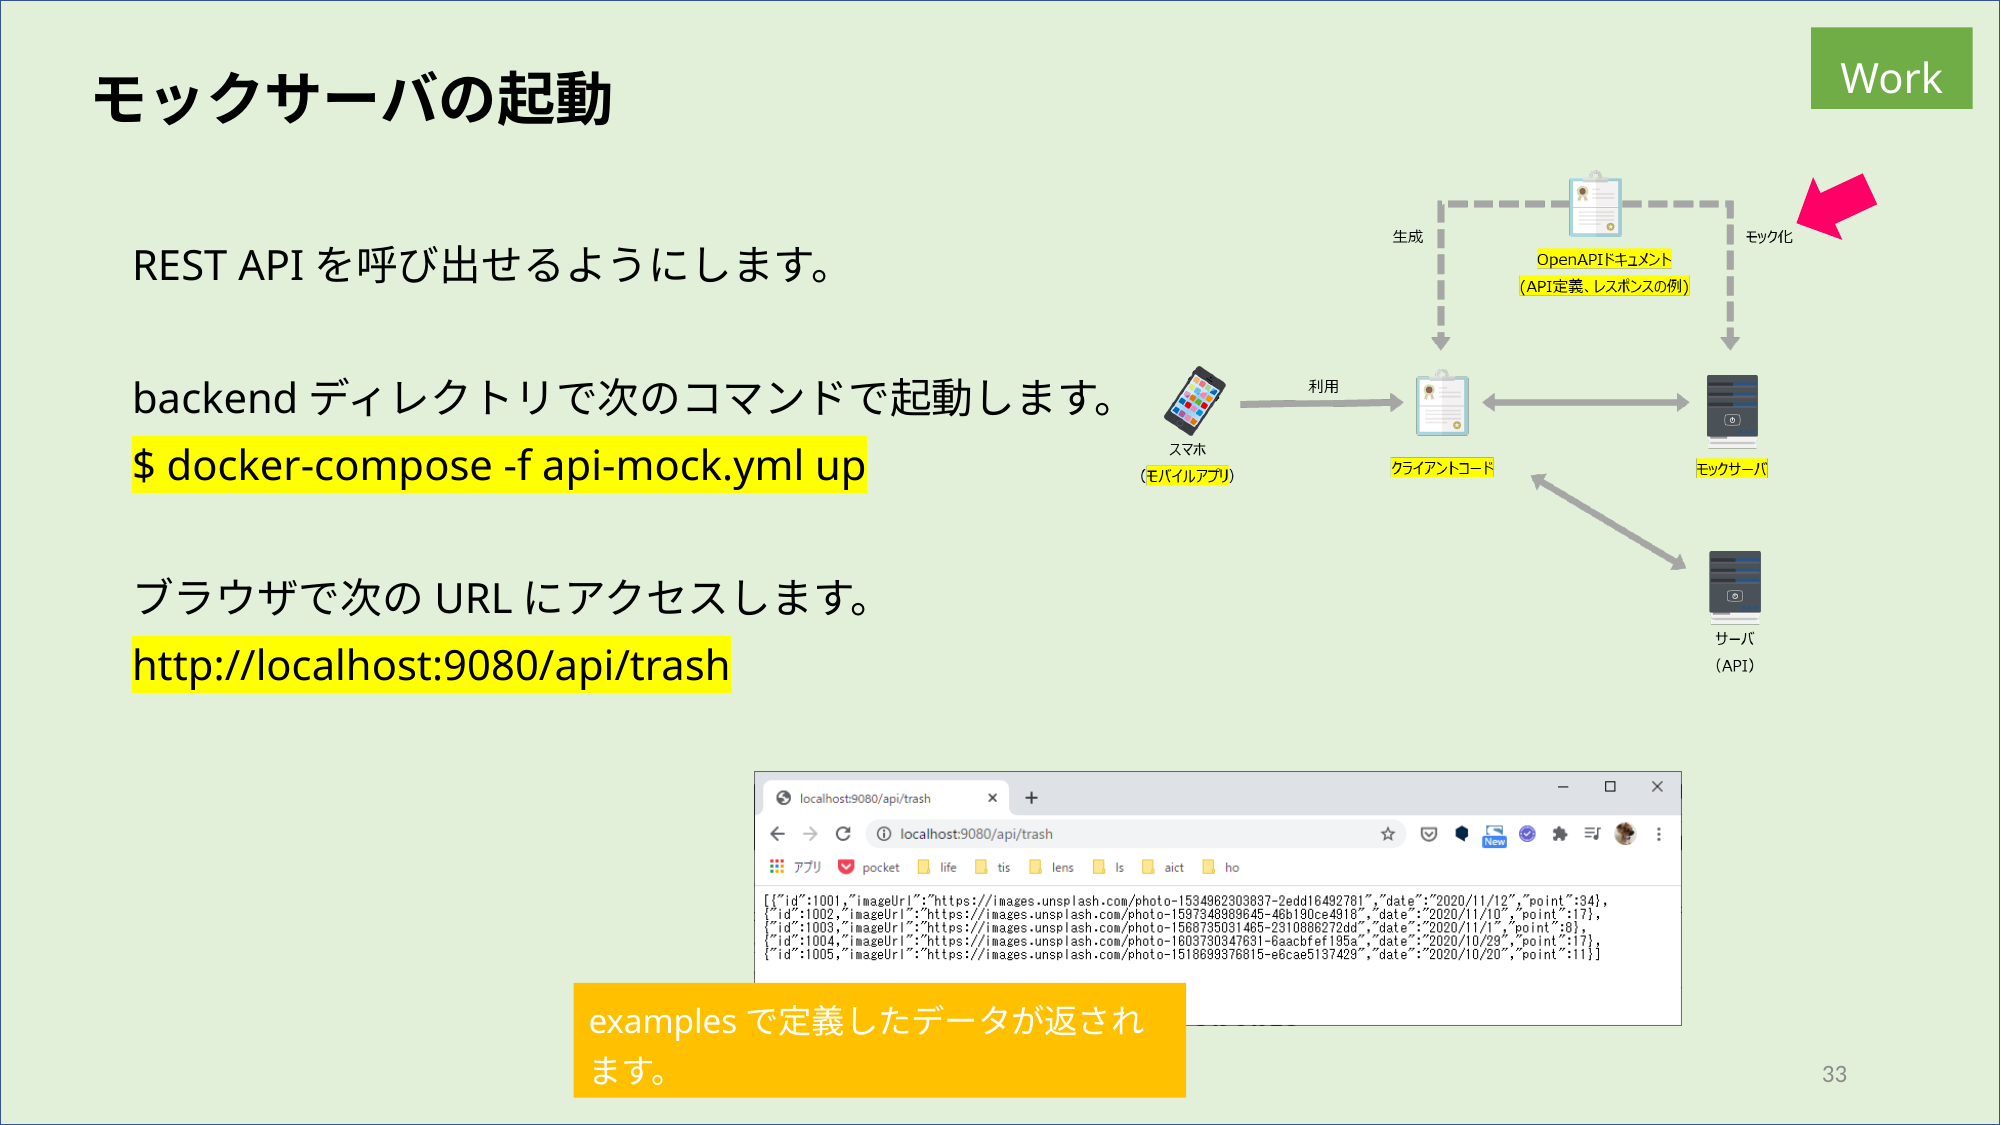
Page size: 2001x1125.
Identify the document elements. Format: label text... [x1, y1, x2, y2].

picture [754, 771, 1682, 1026]
text_box REST APIを呼び出せるようにします。 backendディレクトリで次のコマンドで起動します。 $ docker-compose -f api-mock.yml up ブラウザで次のURLにアクセスします。 http://localhost:9080/api/trash [117, 214, 1904, 697]
text_box モックサーバの起動 [74, 54, 1454, 140]
picture [1121, 170, 1811, 684]
text_box [1811, 173, 1878, 240]
slide_number 33 [1412, 1042, 1863, 1103]
text_box [0, 0, 2000, 1125]
text_box examplesで定義したデータが返されます。 [573, 982, 1187, 1098]
text_box Work [1811, 27, 1973, 109]
